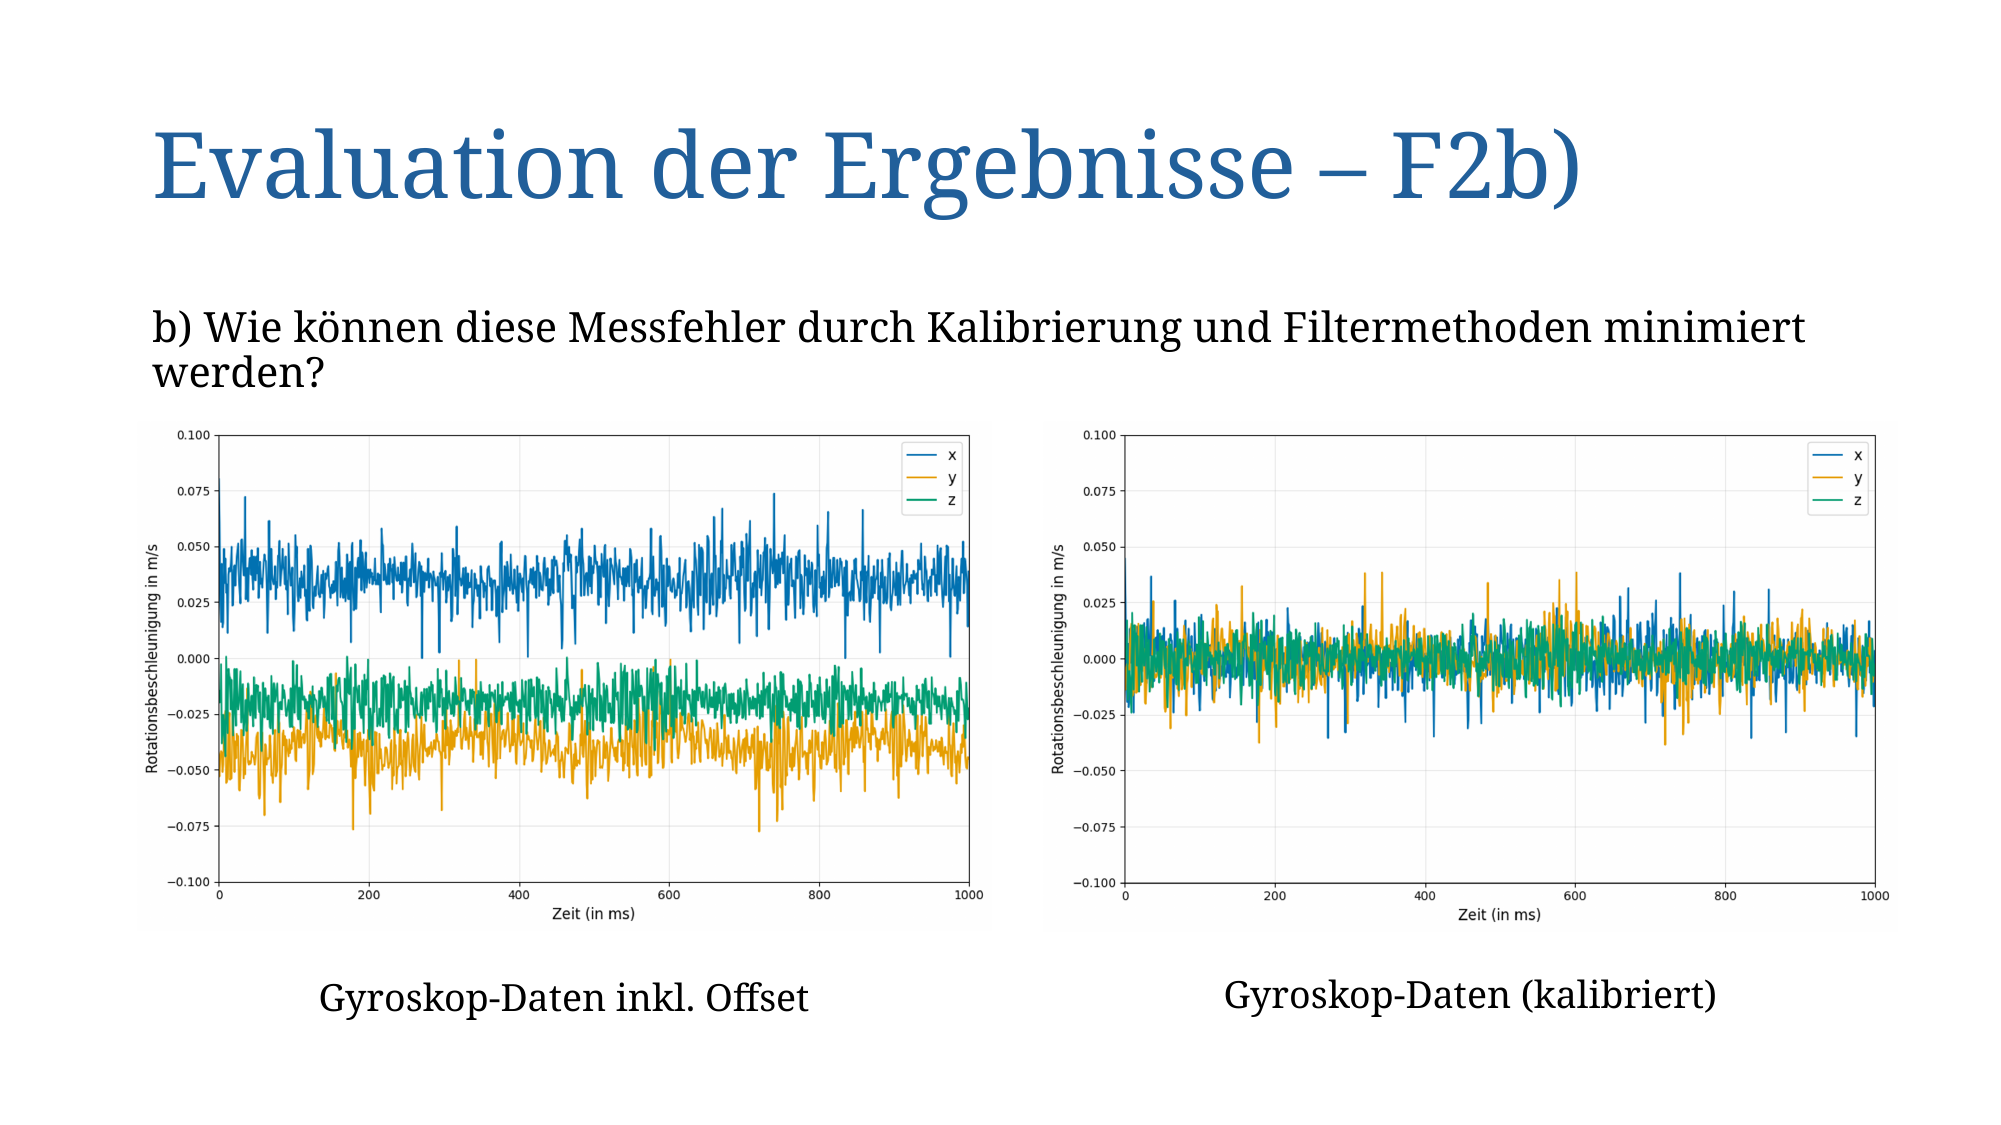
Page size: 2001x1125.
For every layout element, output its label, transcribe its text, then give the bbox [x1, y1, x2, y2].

title Evaluation der Ergebnisse – F2b) [137, 59, 1863, 278]
list b) Wie können diese Messfehler durch Kalibrierung und Filtermethoden minimiert werden? [137, 299, 1863, 1014]
text_box Gyroskop-Daten inkl. Offset [268, 966, 861, 1027]
picture [1043, 421, 1898, 932]
picture [136, 420, 992, 931]
text_box Gyroskop-Daten (kalibriert) [1199, 963, 1743, 1024]
